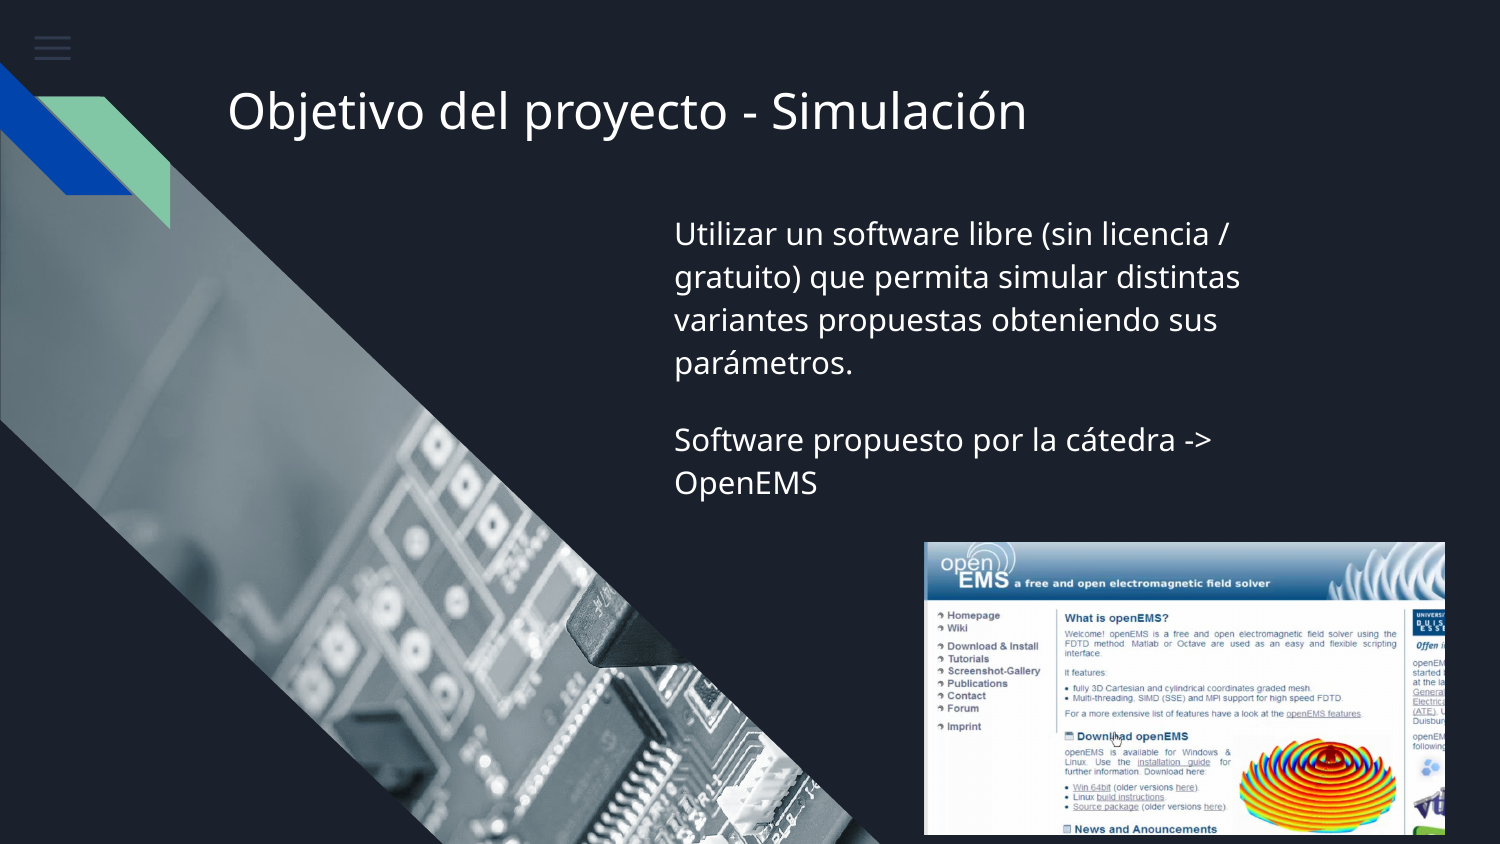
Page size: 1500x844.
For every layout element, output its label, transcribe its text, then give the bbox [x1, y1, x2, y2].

title Objetivo del proyecto - Simulación [212, 64, 1368, 215]
picture [0, 97, 880, 844]
picture [924, 542, 1445, 836]
list Utilizar un software libre (sin licencia / gratuito) que permita simular distintas variantes propuestas obteniendo sus parámetros. Software propuesto por la cátedra -> OpenEMS [659, 193, 1368, 733]
